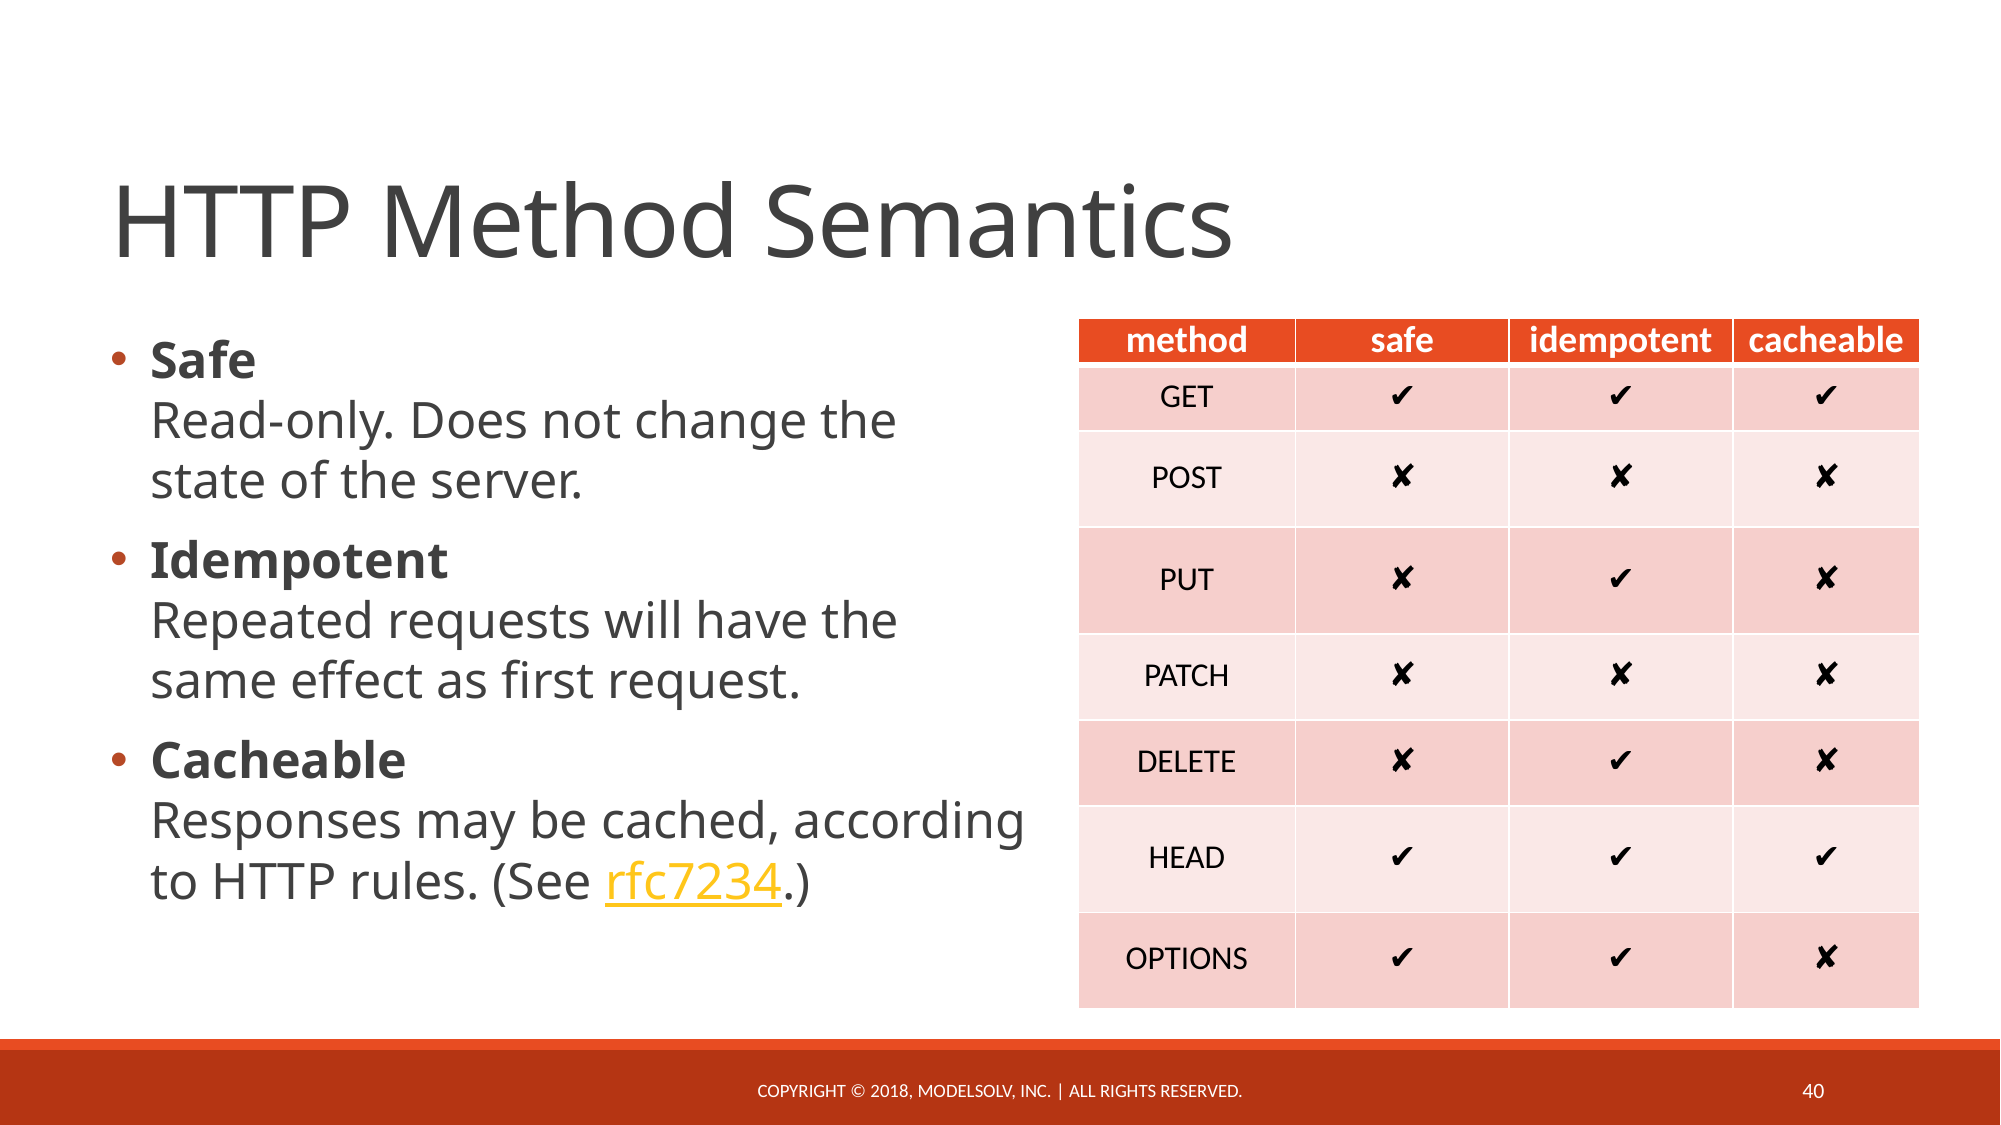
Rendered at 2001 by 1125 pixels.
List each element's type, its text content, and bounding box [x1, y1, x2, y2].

table_cell ✔ [1734, 807, 1919, 912]
table_cell PATCH [1079, 635, 1295, 719]
table_cell ✘ [1734, 635, 1919, 719]
table_cell POST [1079, 432, 1295, 526]
table_cell ✘ [1734, 528, 1919, 633]
table_cell ✔ [1296, 807, 1508, 912]
table_header cacheable [1734, 319, 1919, 362]
table_cell GET [1079, 368, 1295, 430]
table_header method [1079, 319, 1295, 362]
table_cell ✔ [1510, 368, 1732, 430]
table_cell OPTIONS [1079, 913, 1295, 1008]
table_cell ✘ [1510, 635, 1732, 719]
table_header idempotent [1510, 319, 1732, 362]
table_cell ✔ [1510, 528, 1732, 633]
text_box [76, 174, 1922, 296]
table_cell ✘ [1296, 721, 1508, 805]
table_cell HEAD [1079, 807, 1295, 912]
table_cell ✔ [1510, 913, 1732, 1008]
table_cell ✘ [1734, 721, 1919, 805]
table_cell ✘ [1734, 432, 1919, 526]
table_cell ✘ [1296, 635, 1508, 719]
table_cell DELETE [1079, 721, 1295, 805]
table_cell ✔ [1734, 368, 1919, 430]
table_header safe [1296, 319, 1508, 362]
table_cell ✔ [1296, 368, 1508, 430]
slide_number 40 [1624, 1059, 1840, 1120]
text_box Safe Read-only. Does not change the state of the server. Idempotent Repeated requests will have the same effect as first request. Cacheable Responses may be cached, according to HTTP rules. (See rfc7234.) [95, 320, 1044, 1017]
table_cell ✘ [1296, 432, 1508, 526]
table_cell ✘ [1510, 432, 1732, 526]
table_cell ✘ [1734, 913, 1919, 1008]
table_cell ✔ [1510, 721, 1732, 805]
table_cell ✔ [1296, 913, 1508, 1008]
table_cell ✔ [1510, 807, 1732, 912]
table_cell ✘ [1296, 528, 1508, 633]
table_cell PUT [1079, 528, 1295, 633]
footer Copyright © 2018, ModelSolv, Inc. | All rights reserved. [604, 1059, 1396, 1120]
title HTTP Method Semantics [95, 47, 1830, 285]
